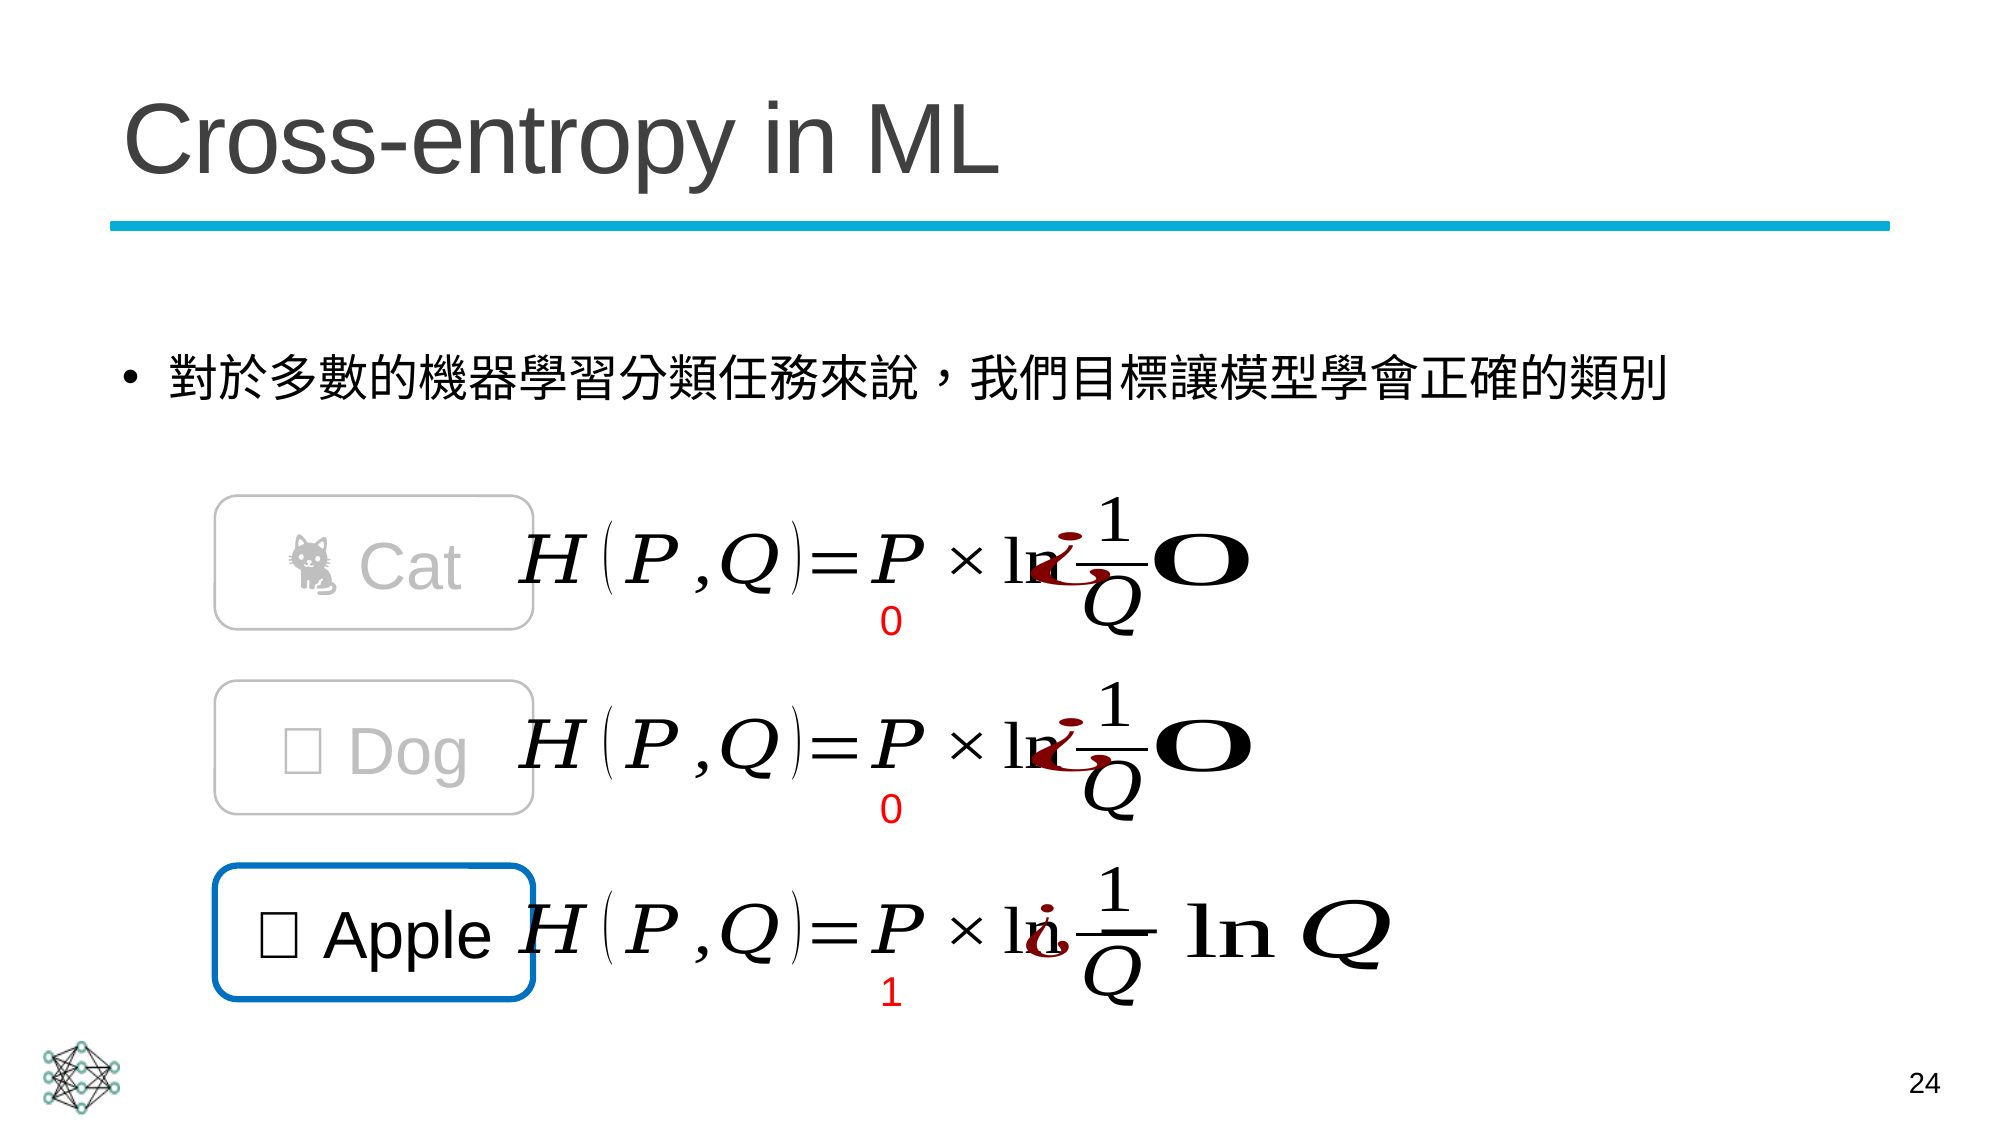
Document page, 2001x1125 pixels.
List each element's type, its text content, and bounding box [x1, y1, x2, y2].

picture [43, 1041, 120, 1116]
text_box 🐈 Cat [213, 494, 535, 631]
slide_number 24 [1740, 1052, 1957, 1113]
text_box 🐶 Dog [213, 679, 535, 816]
text_box 0 [812, 774, 971, 839]
title Cross-entropy in ML [107, 58, 1899, 228]
text_box 0 [812, 586, 971, 651]
text_box 🍎 Apple [213, 864, 535, 1001]
text_box 對於多數的機器學習分類任務來說，我們目標讓模型學會正確的類別 [107, 308, 1899, 414]
text_box 1 [812, 957, 971, 1022]
